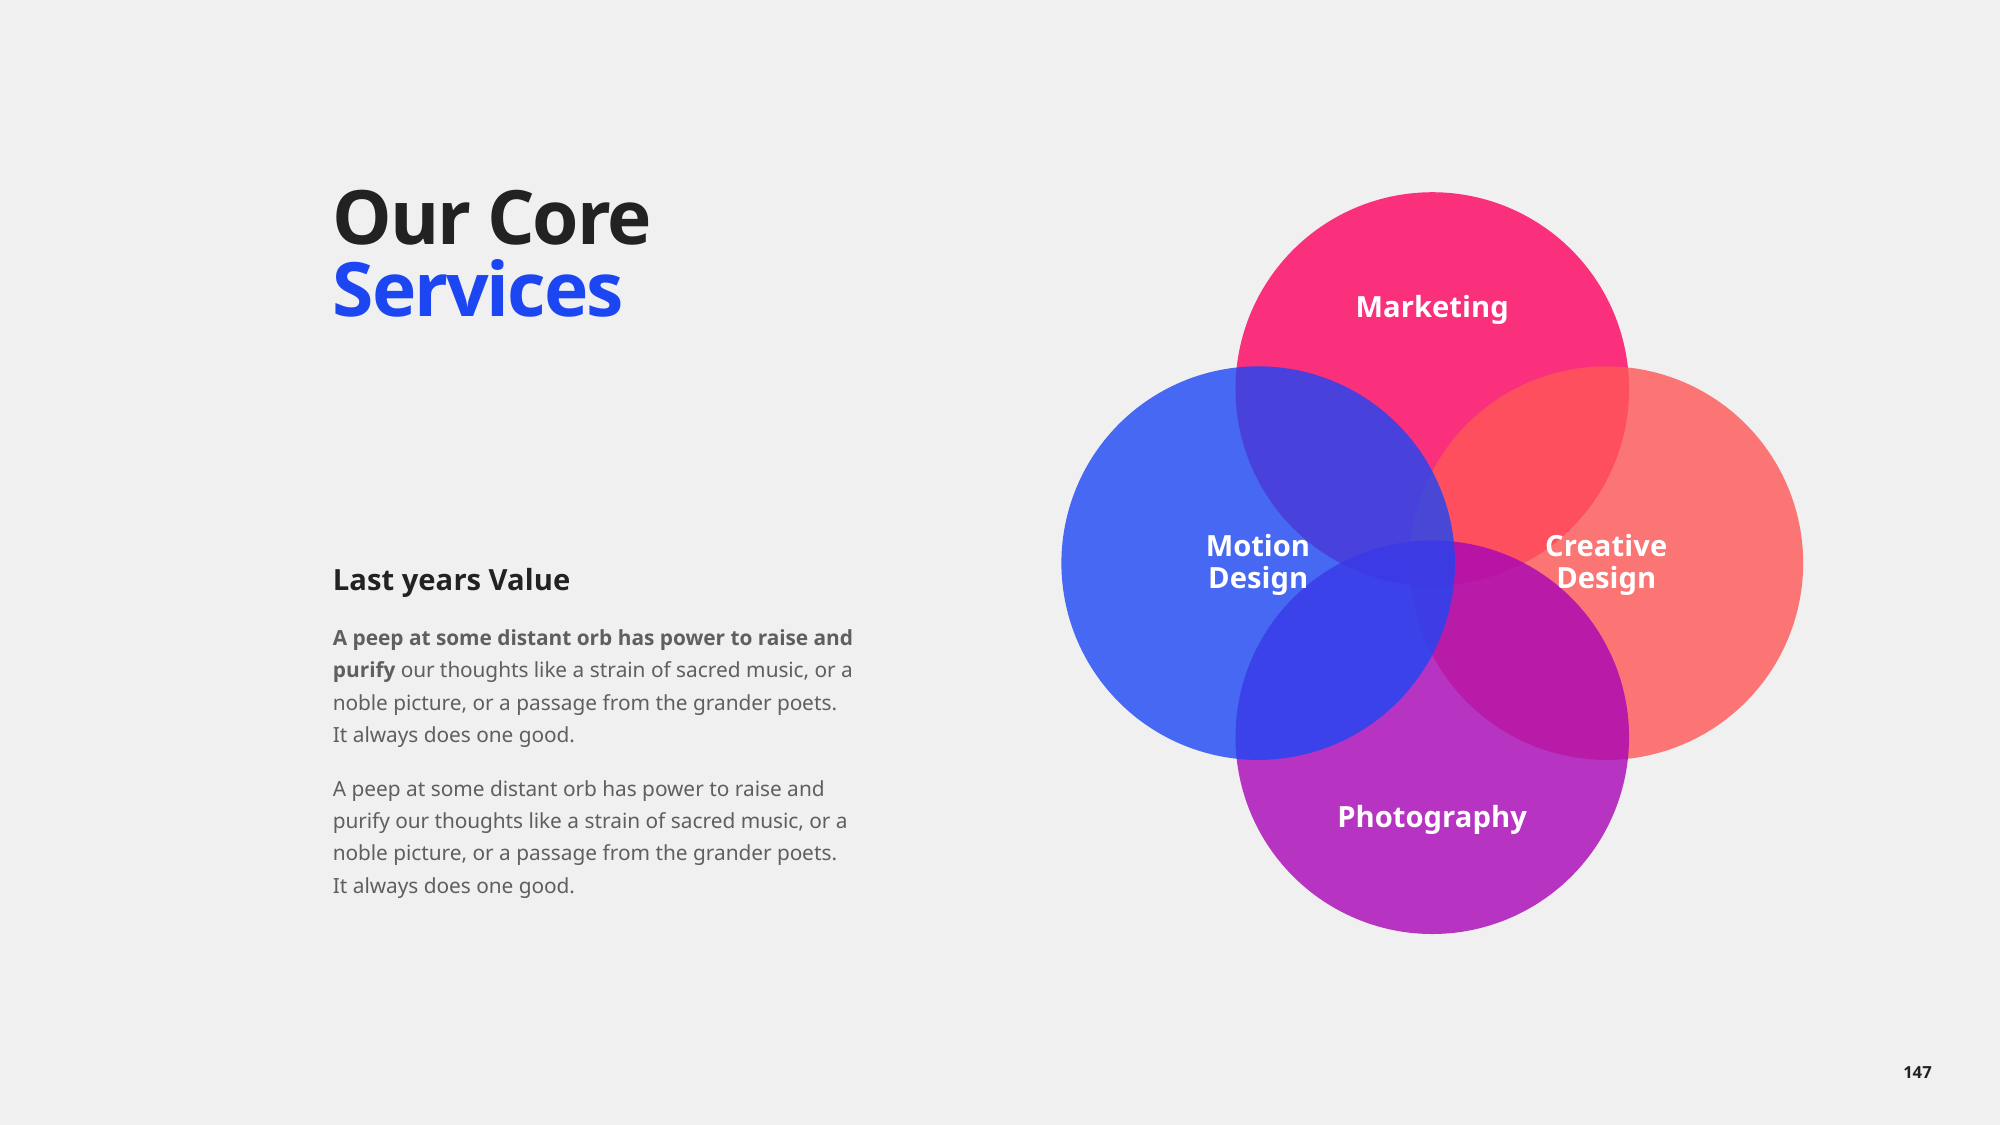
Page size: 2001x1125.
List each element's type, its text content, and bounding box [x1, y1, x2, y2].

title Our Core Services [332, 155, 1835, 361]
text_box Last years Value A peep at some distant orb has power to raise and purify our thoughts like a strain of sacred music, or a noble picture, or a passage from the grander poets. It always does one good. A peep at some distant orb has power to raise and purify our thoughts like a strain of sacred music, or a noble picture, or a passage from the grander poets. It always does one good. [332, 545, 864, 904]
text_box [864, 184, 2000, 942]
